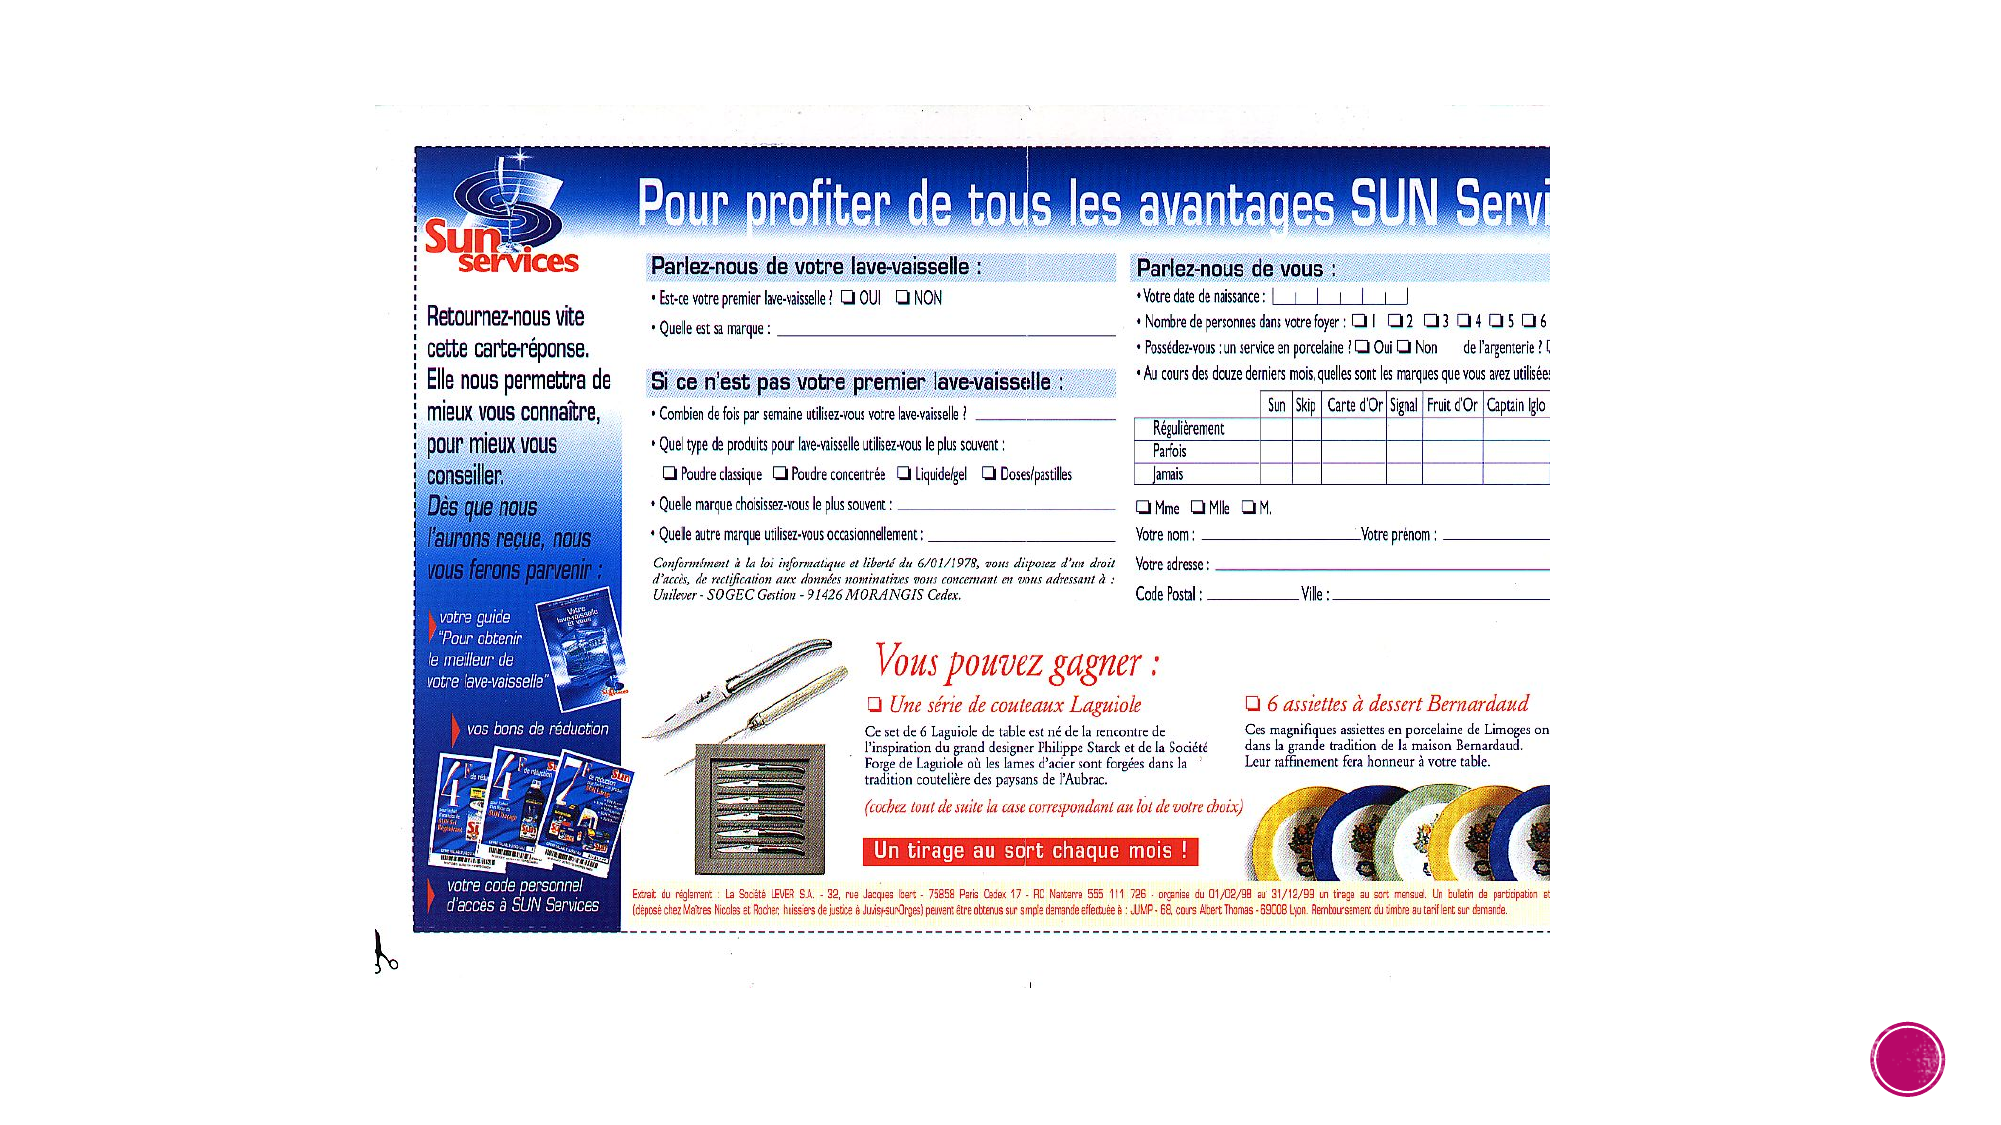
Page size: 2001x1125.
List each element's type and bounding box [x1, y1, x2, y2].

picture [375, 105, 1550, 988]
